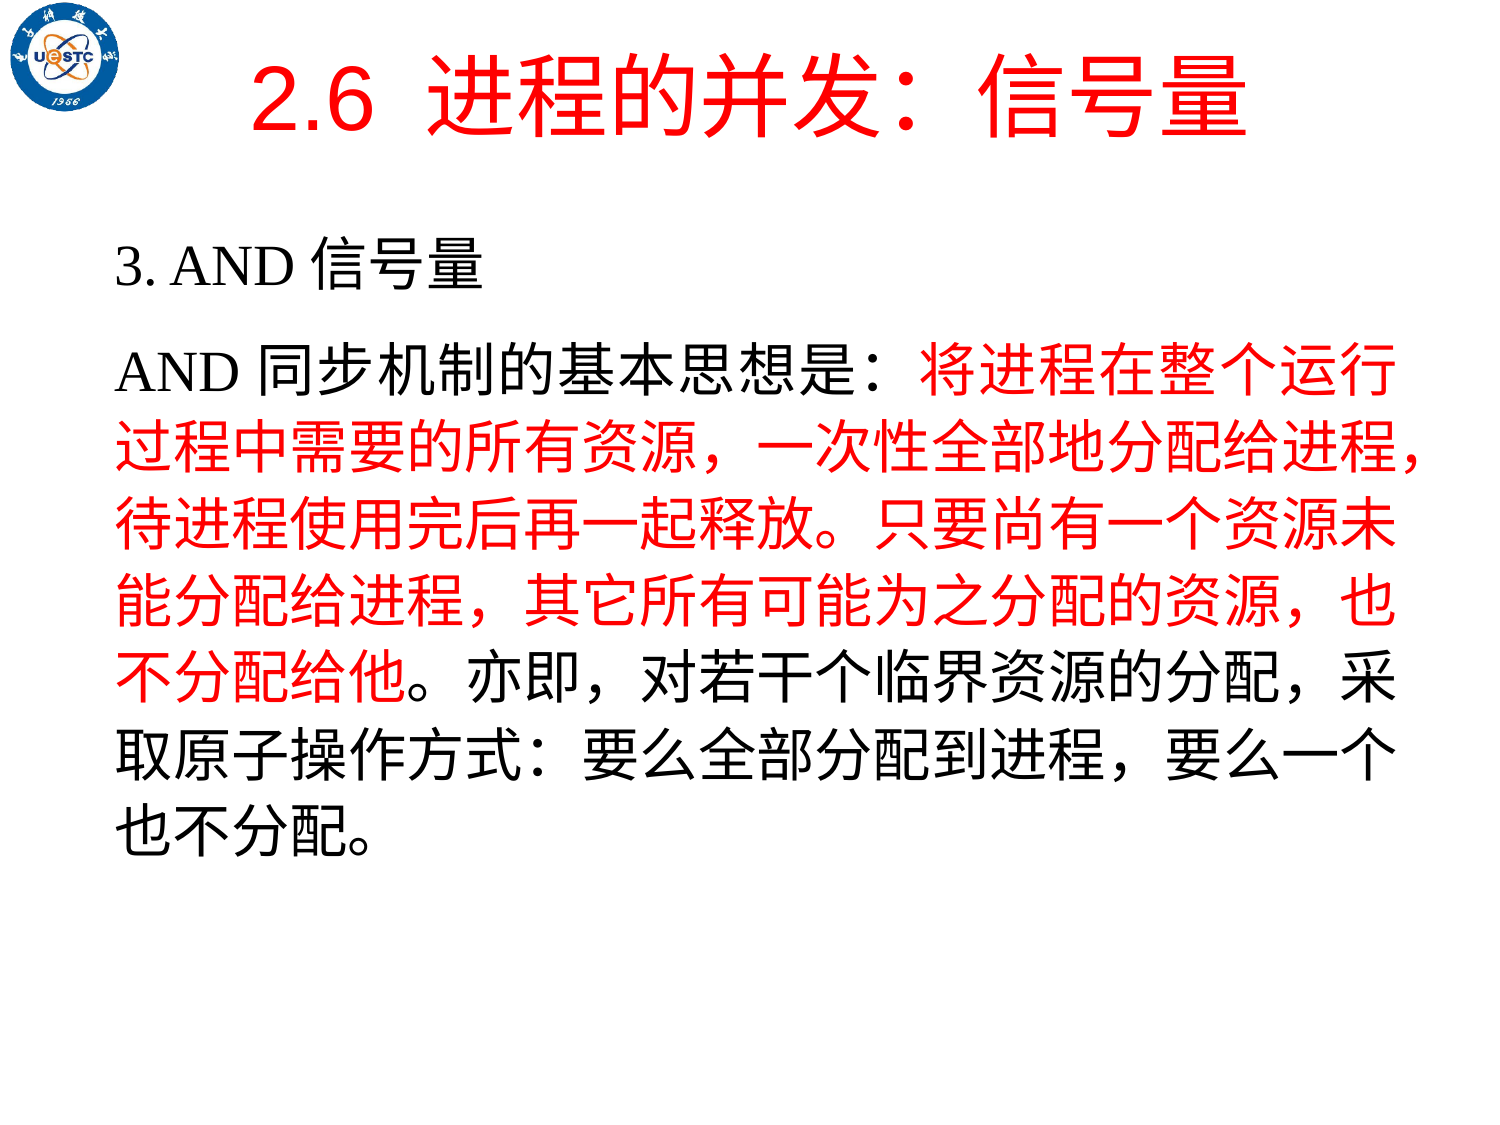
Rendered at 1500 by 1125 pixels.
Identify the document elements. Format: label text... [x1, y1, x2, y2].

text_box 3. AND信号量 AND同步机制的基本思想是：将进程在整个运行过程中需要的所有资源，一次性全部地分配给进程，待进程使用完后再一起释放。只要尚有一个资源未能分配给进程，其它所有可能为之分配的资源，也不分配给他。亦即，对若干个临界资源的分配，采取原子操作方式：要么全部分配到进程，要么一个也不分配。 [99, 212, 1413, 872]
title 2.6 进程的并发：信号量 [0, 0, 1500, 188]
